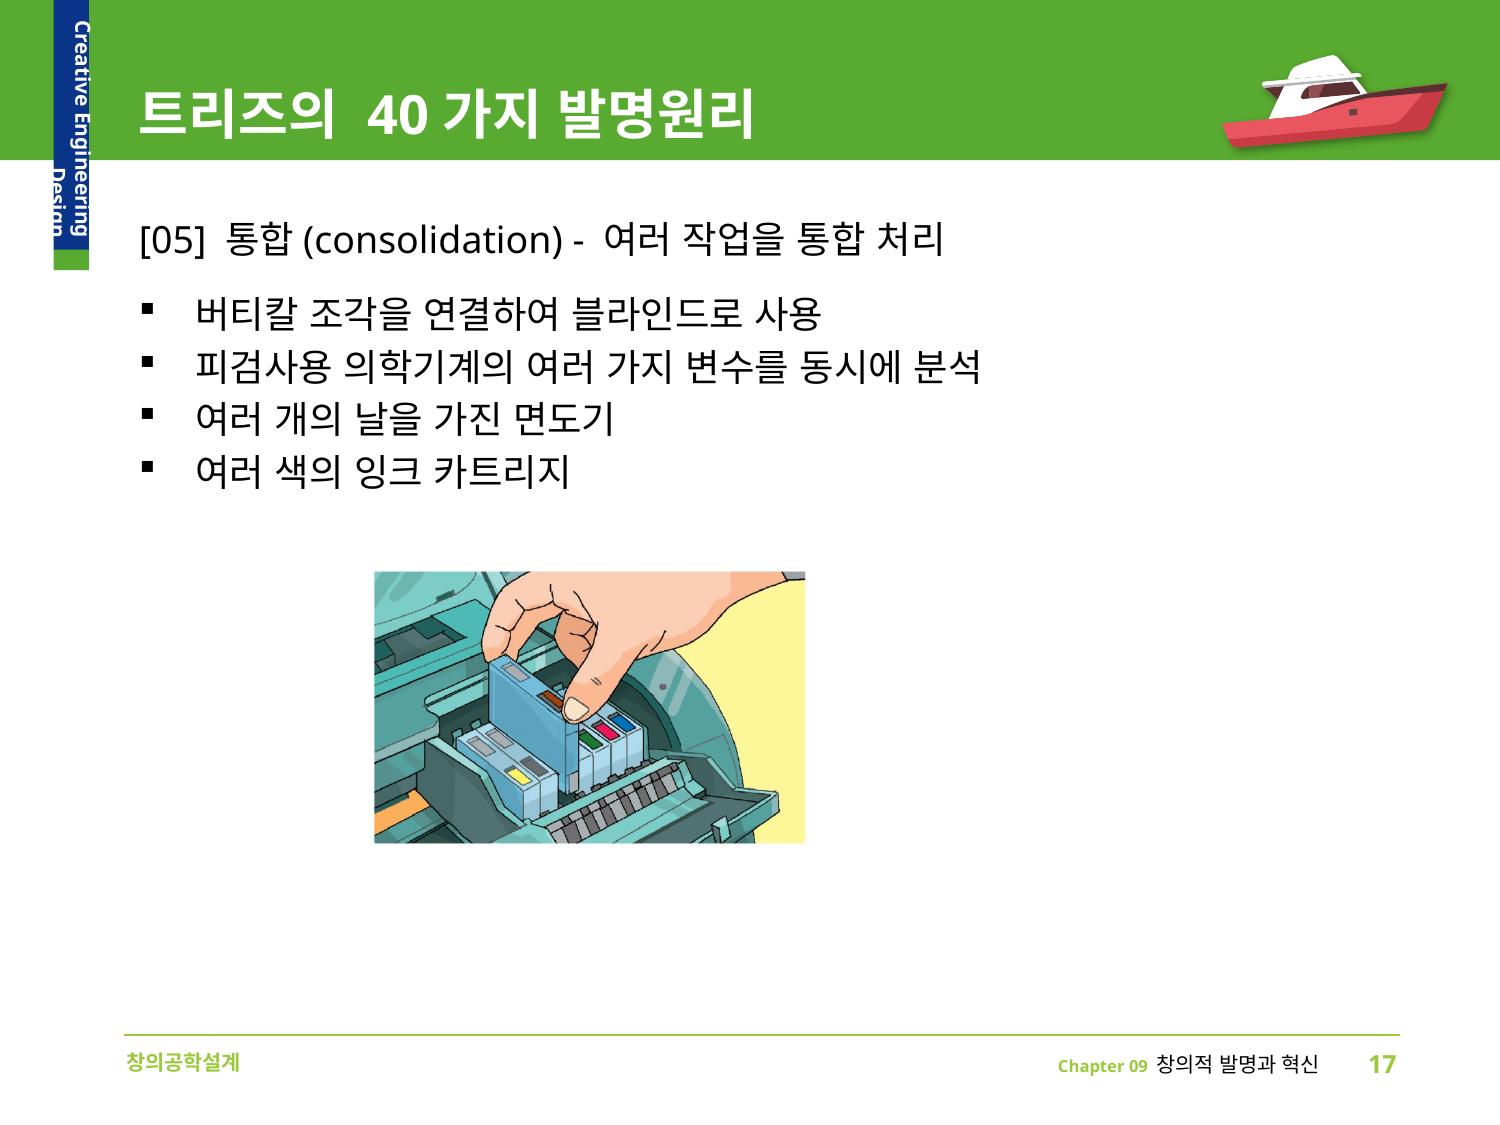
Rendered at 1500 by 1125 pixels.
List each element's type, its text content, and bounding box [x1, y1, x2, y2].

title 트리즈의 40가지 발명원리 [123, 66, 1400, 159]
list [05] 통합(consolidation) - 여러 작업을 통합 처리 버티칼 조각을 연결하여 블라인드로 사용 피검사용 의학기계의 여러 가지 변수를 동시에 분석 여러 개의 날을 가진 면도기 여러 색의 잉크 카트리지 [123, 208, 1400, 953]
picture [336, 550, 871, 855]
